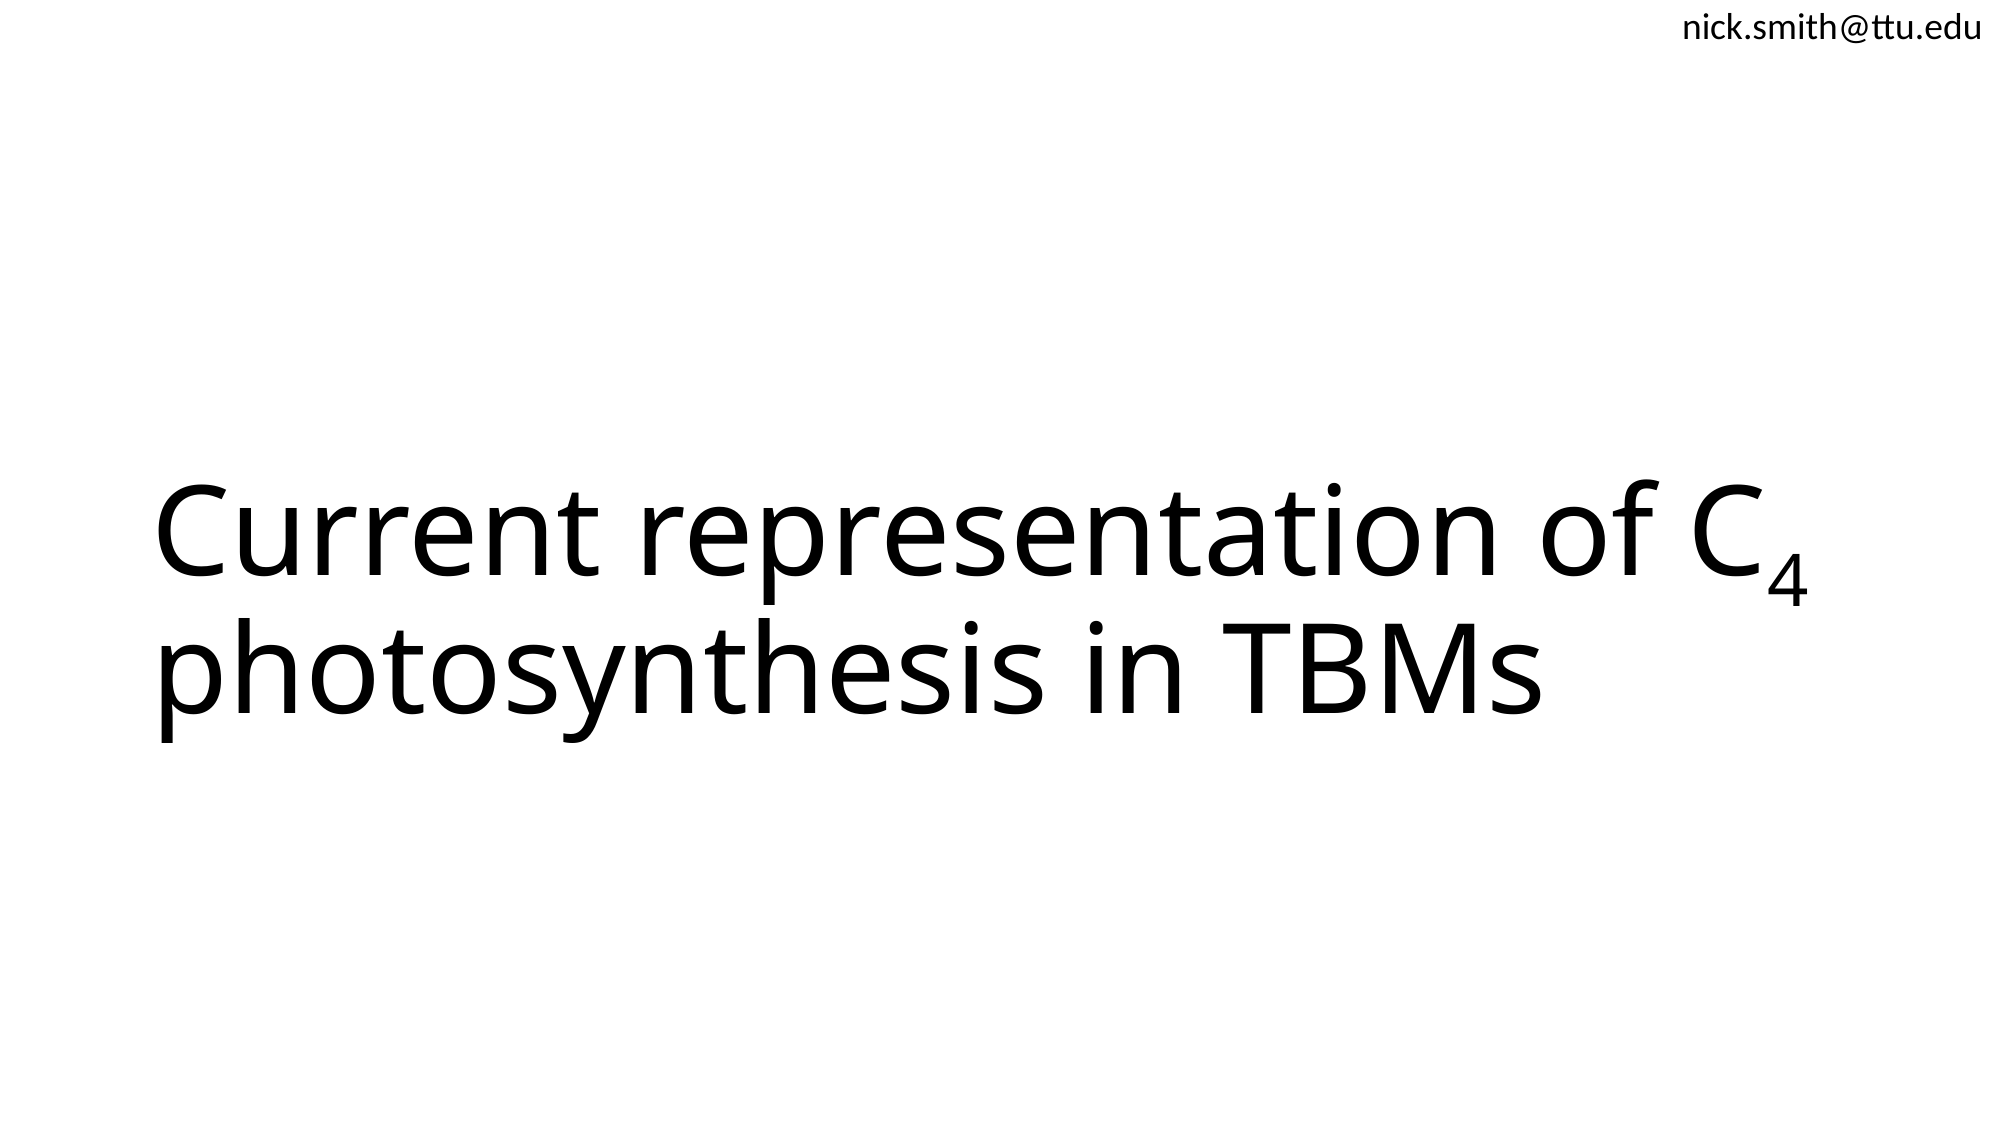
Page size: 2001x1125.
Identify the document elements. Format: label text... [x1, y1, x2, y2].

title Current representation of C4 photosynthesis in TBMs [136, 280, 1862, 749]
text_box nick.smith@ttu.edu [1667, 0, 1998, 55]
